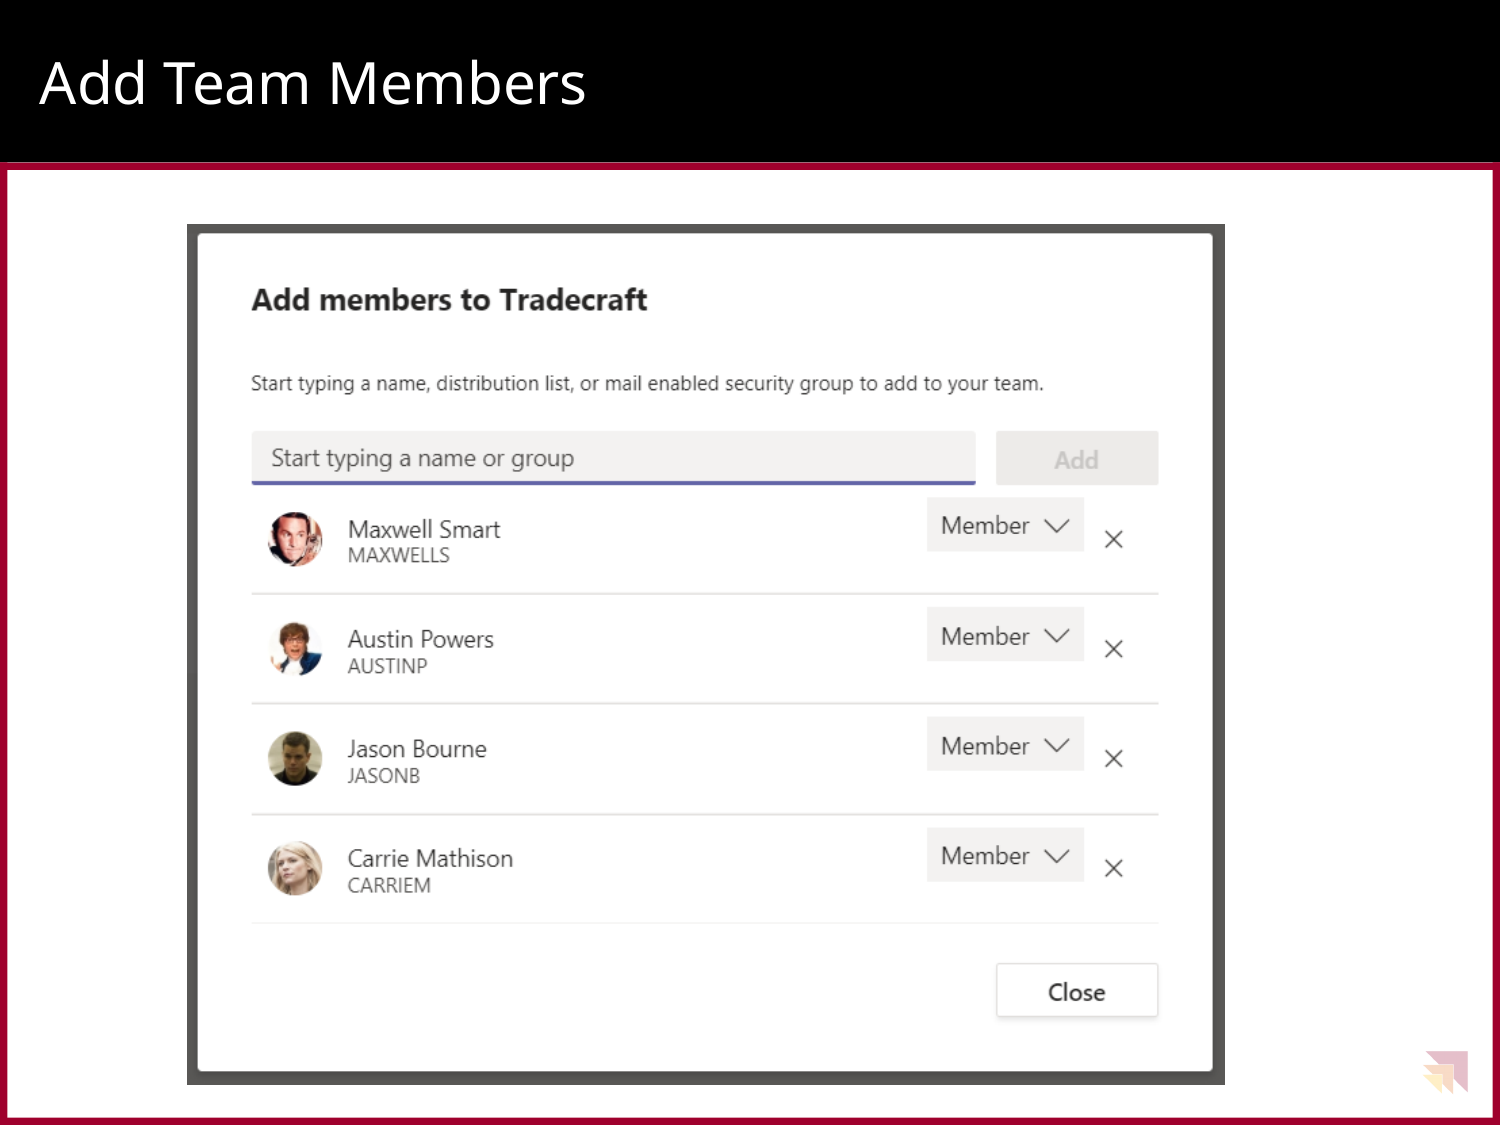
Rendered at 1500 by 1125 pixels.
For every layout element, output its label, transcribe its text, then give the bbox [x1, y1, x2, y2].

title Add Team Members [24, 12, 1438, 150]
picture [187, 224, 1225, 1085]
